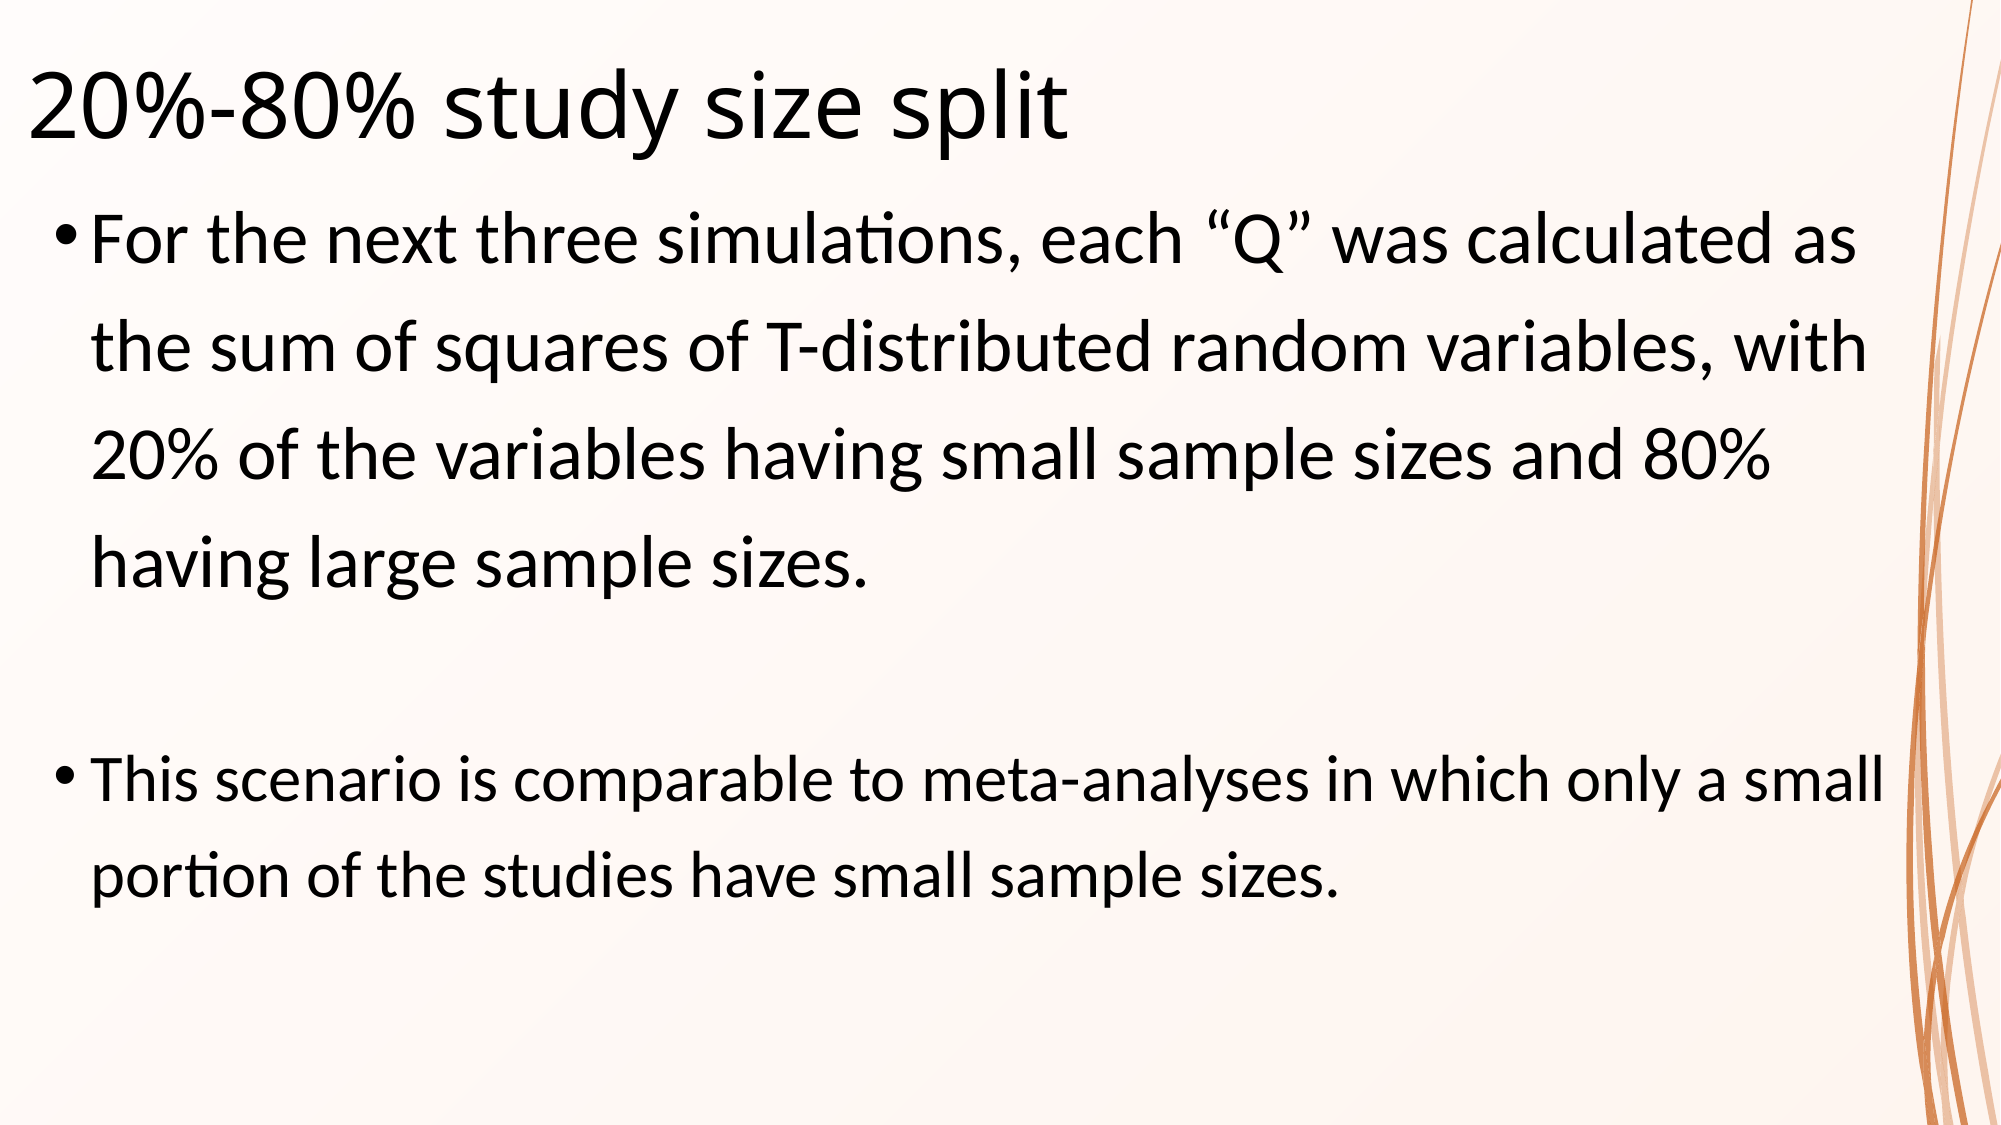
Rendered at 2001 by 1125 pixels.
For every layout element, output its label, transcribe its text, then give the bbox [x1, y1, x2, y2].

list For the next three simulations, each “Q” was calculated as the sum of squares of T-distributed random variables, with 20% of the variables having small sample sizes and 80% having large sample sizes. This scenario is comparable to meta-analyses in which only a small portion of the studies have small sample sizes. [38, 163, 1934, 1125]
title 20%-80% study size split [12, 0, 1738, 218]
